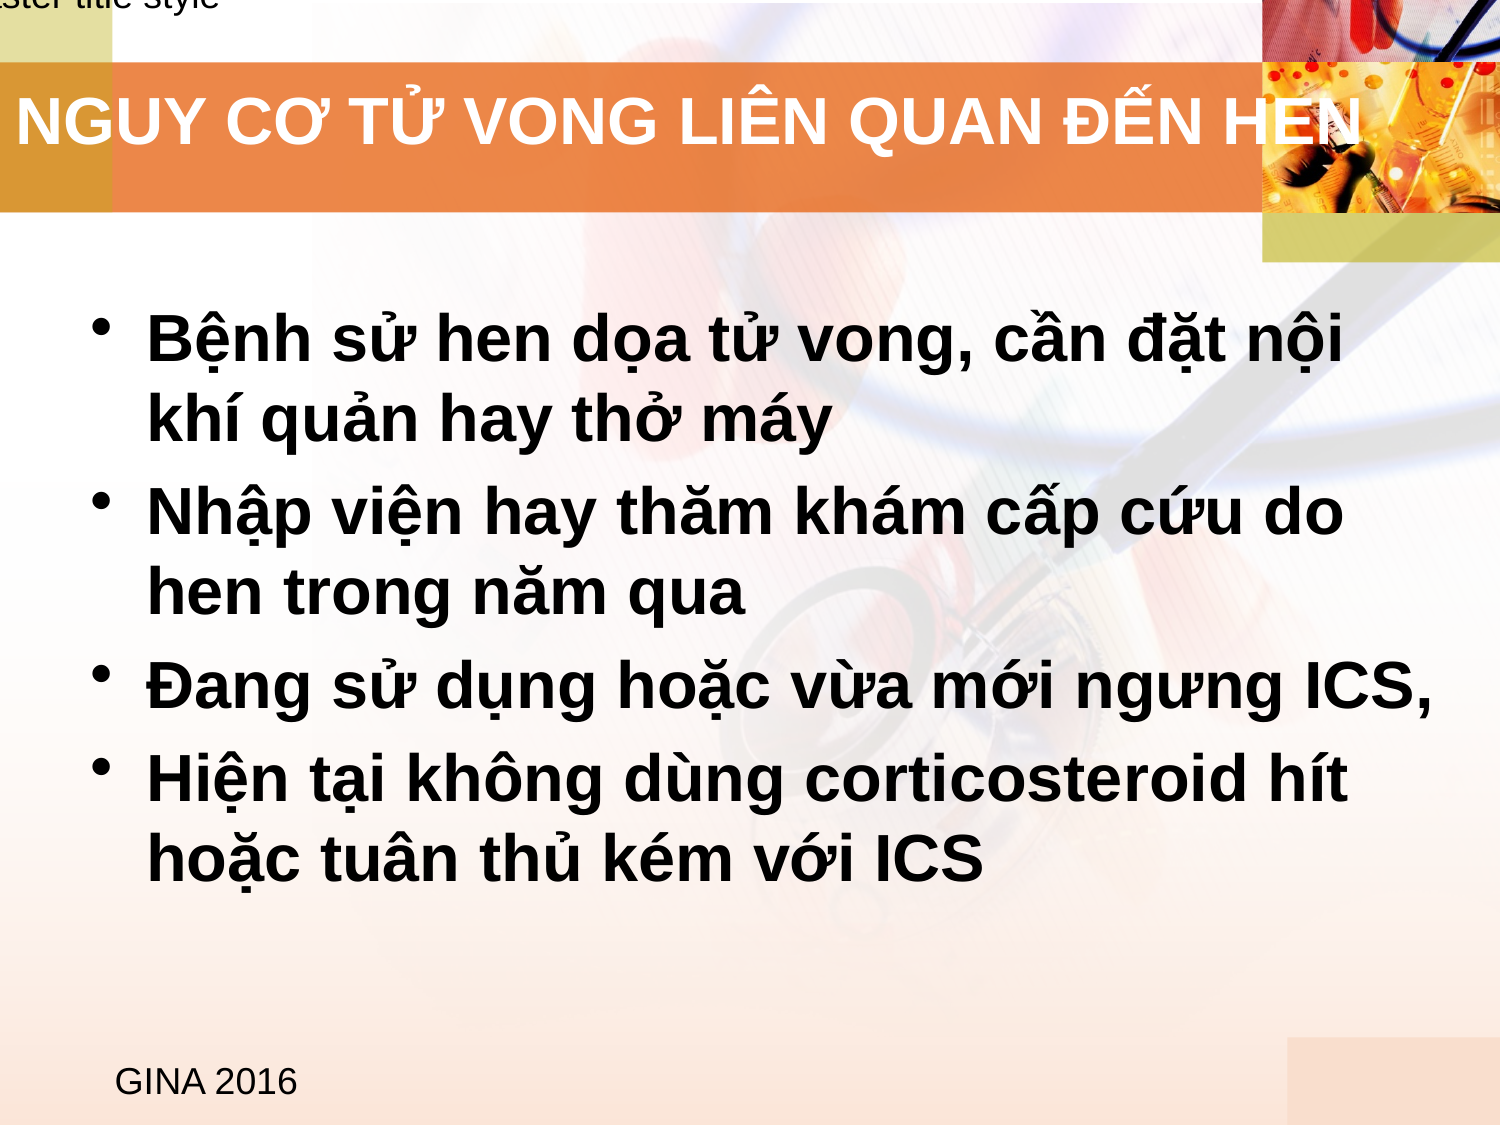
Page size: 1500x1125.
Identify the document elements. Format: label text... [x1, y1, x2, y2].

list Bệnh sử hen dọa tử vong, cần đặt nội khí quản hay thở máy Nhập viện hay thăm khám cấp cứu do hen trong năm qua Đang sử dụng hoặc vừa mới ngưng ICS, Hiện tại không dùng corticosteroid hít hoặc tuân thủ kém với ICS [74, 287, 1475, 1051]
picture [1262, 0, 1500, 213]
title NGUY CƠ TỬ VONG LIÊN QUAN ĐẾN HEN [0, 40, 1388, 196]
text_box GINA 2016 [99, 1049, 413, 1110]
